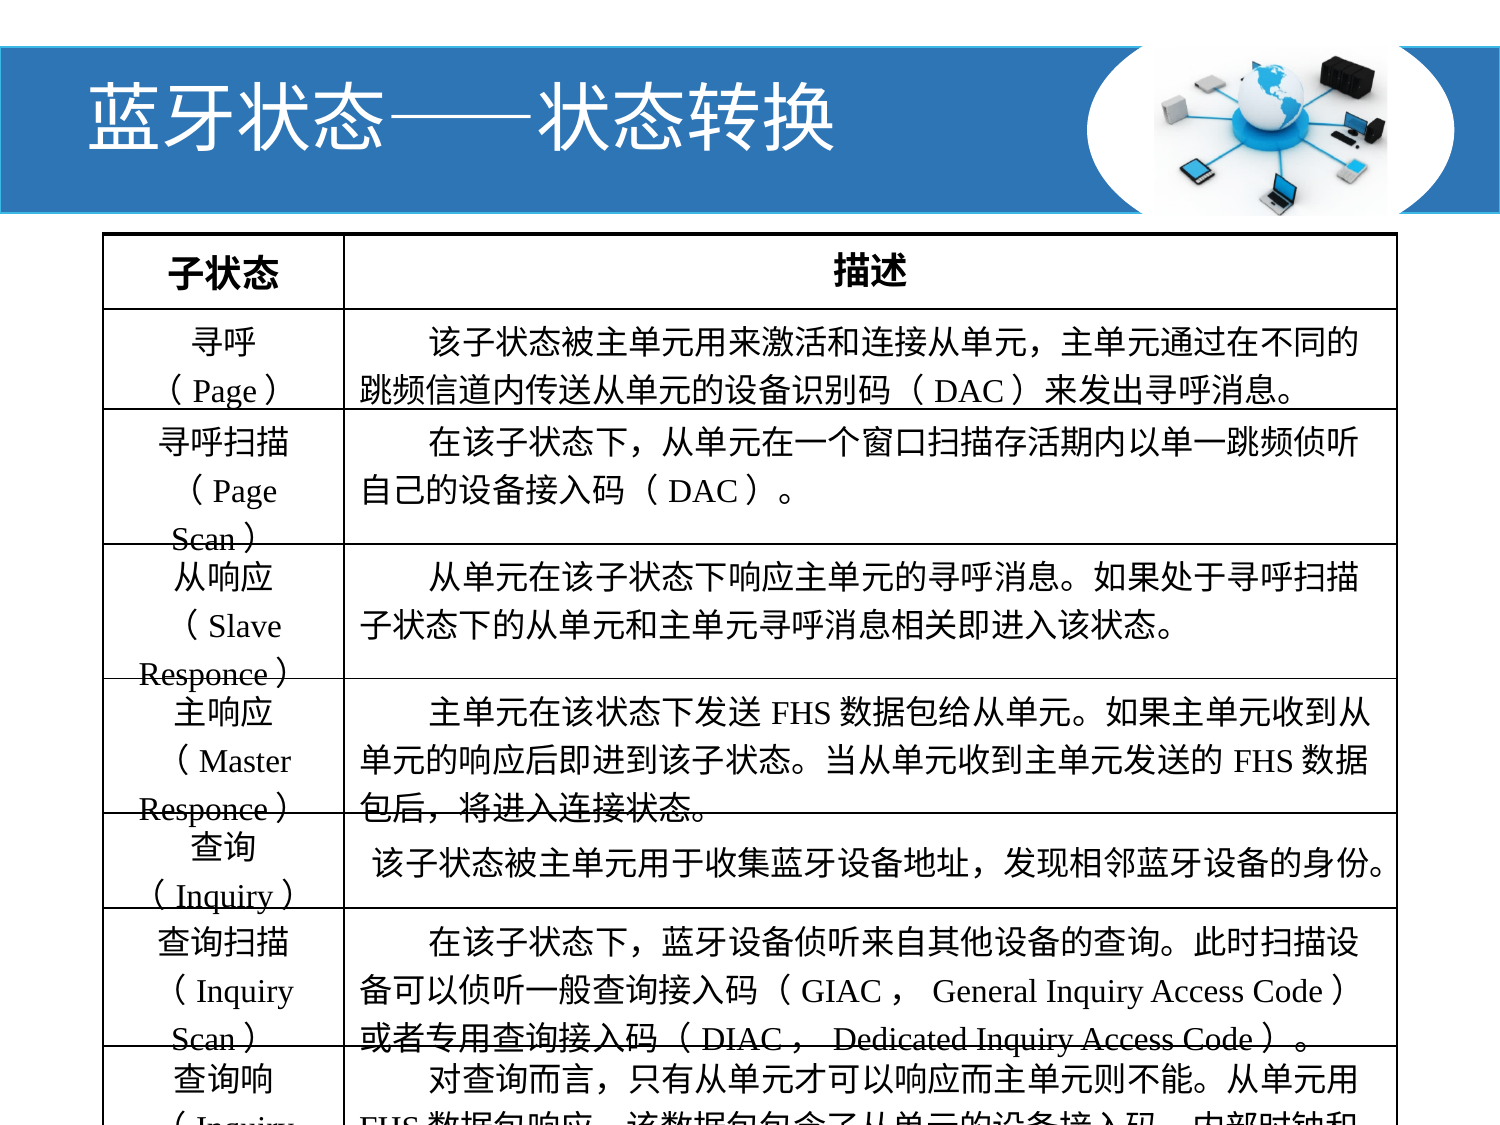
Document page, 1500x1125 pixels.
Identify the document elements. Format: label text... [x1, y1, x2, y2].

text_box 蓝牙状态——状态转换 [37, 73, 1024, 169]
table_cell 该子状态被主单元用来激活和连接从单元，主单元通过在不同的跳频信道内传送从单元的设备识别码（DAC）来发出寻呼消息。 [345, 310, 1396, 408]
table_header 子状态 [104, 236, 343, 308]
table_cell 主单元在该状态下发送FHS数据包给从单元。如果主单元收到从单元的响应后即进到该子状态。当从单元收到主单元发送的FHS数据包后，将进入连接状态。 [345, 679, 1396, 812]
table_cell 该子状态被主单元用于收集蓝牙设备地址，发现相邻蓝牙设备的身份。 [345, 814, 1396, 907]
table_cell 寻呼扫描（Page Scan） [104, 410, 343, 543]
table_cell 主响应（Master Responce） [104, 679, 343, 812]
table_header 描述 [345, 236, 1396, 308]
table_cell 对查询而言，只有从单元才可以响应而主单元则不能。从单元用FHS数据包响应，该数据包包含了从单元的设备接入码、内部时钟和某些其他从单元信息。 [345, 1047, 1396, 1125]
table_cell 在该子状态下，从单元在一个窗口扫描存活期内以单一跳频侦听自己的设备接入码（DAC）。 [345, 410, 1396, 543]
table_cell 在该子状态下，蓝牙设备侦听来自其他设备的查询。此时扫描设备可以侦听一般查询接入码（GIAC，General Inquiry Access Code）或者专用查询接入码（DIAC，Dedicated Inquiry Access Code）。 [345, 909, 1396, 1045]
table_cell 查询（Inquiry） [104, 814, 343, 907]
table_cell 寻呼（Page） [104, 310, 343, 408]
picture [1154, 46, 1388, 216]
table_cell 从响应（Slave Responce） [104, 545, 343, 678]
table_cell 查询响（Inquiry Responce） [104, 1047, 343, 1125]
table_cell 从单元在该子状态下响应主单元的寻呼消息。如果处于寻呼扫描子状态下的从单元和主单元寻呼消息相关即进入该状态。 [345, 545, 1396, 678]
table_cell 查询扫描 （Inquiry Scan） [104, 909, 343, 1045]
